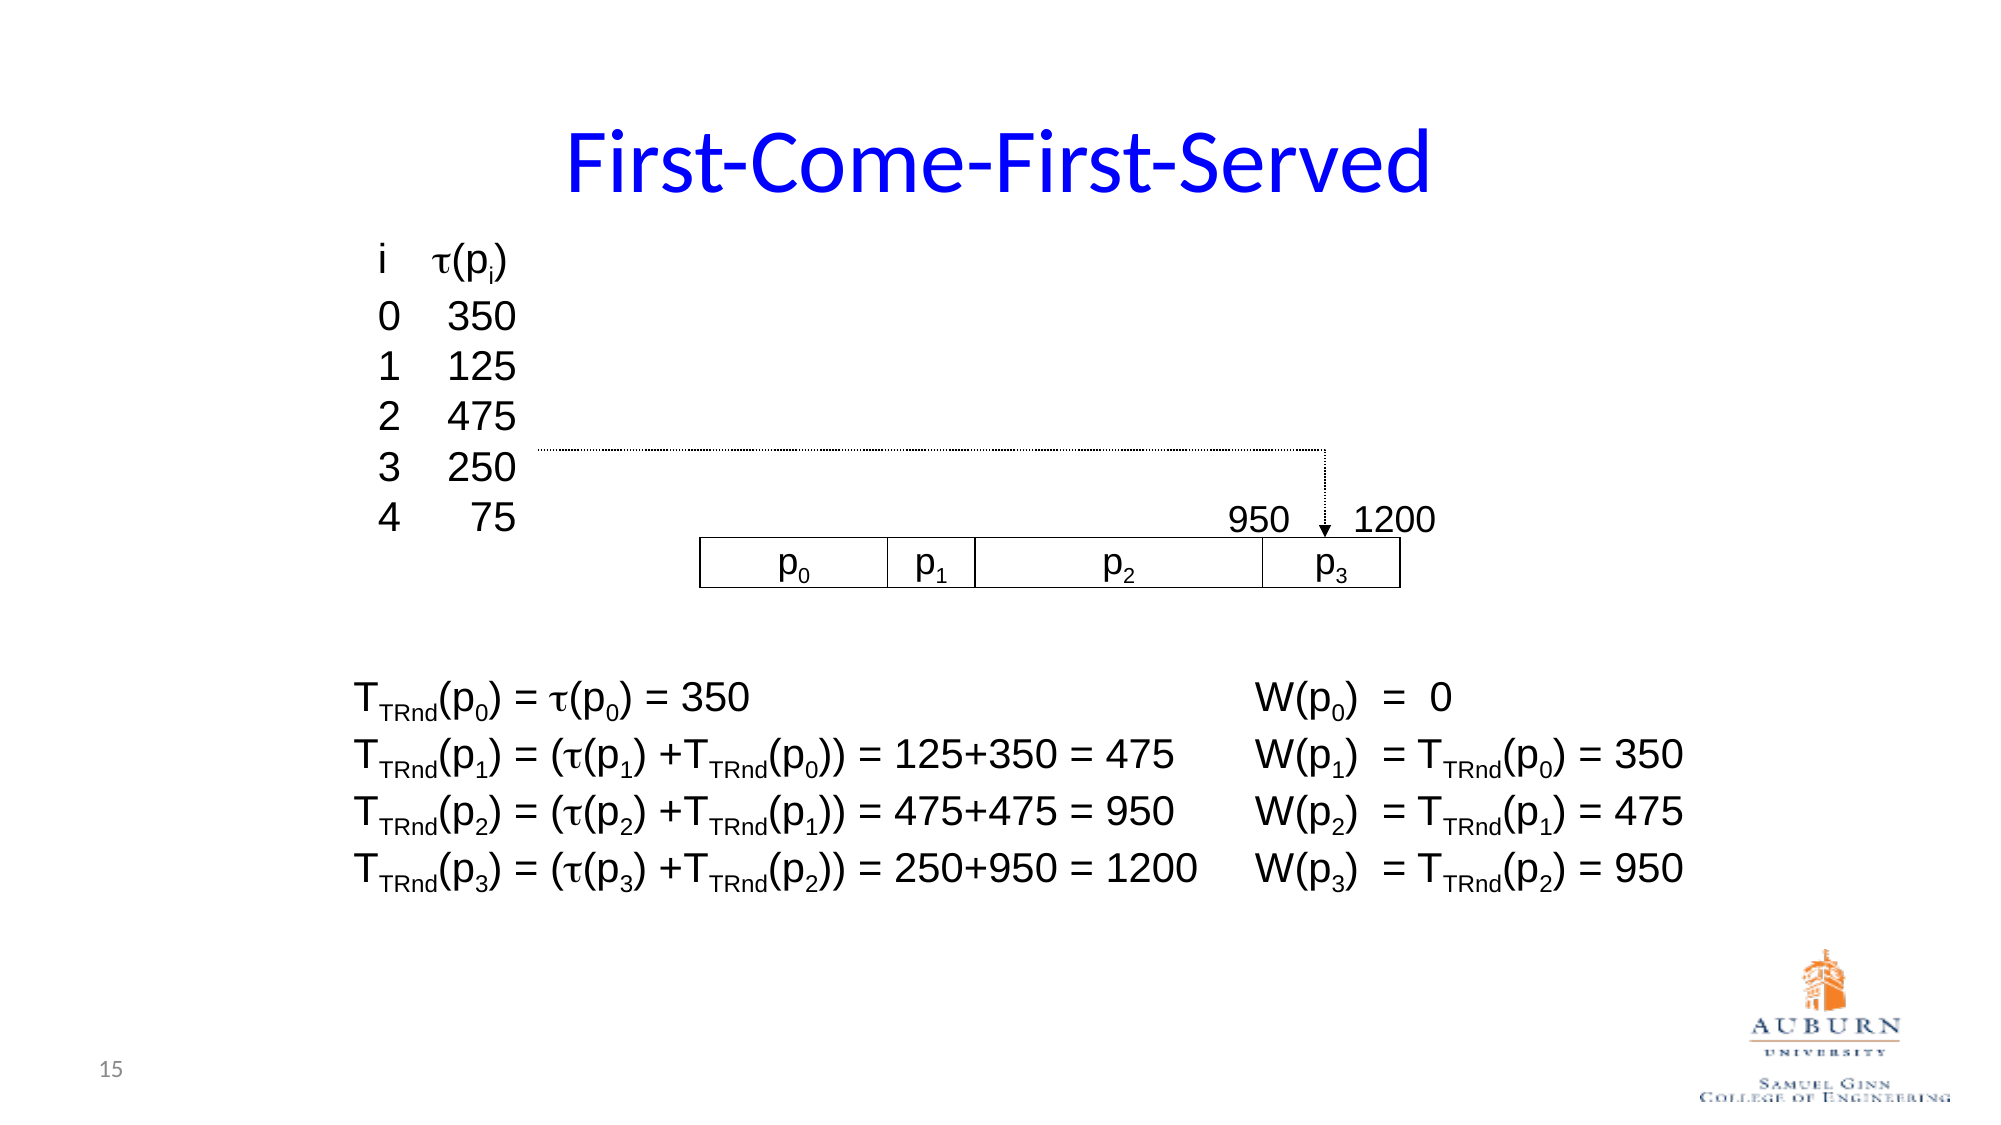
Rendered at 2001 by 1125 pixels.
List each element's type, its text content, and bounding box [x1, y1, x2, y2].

text_box W(p0) = 0 W(p1) = TTRnd(p0) = 350 W(p2) = TTRnd(p1) = 475 W(p3) = TTRnd(p2) = 950 [1240, 662, 1700, 905]
text_box p3 [1262, 537, 1400, 588]
text_box i t(pi) 0 350 1 125 2 475 3 250 4 75 [363, 224, 532, 547]
text_box p2 [974, 537, 1262, 588]
text_box p1 [887, 537, 974, 588]
text_box First-Come-First-Served [362, 99, 1638, 213]
slide_number 15 [83, 1037, 300, 1098]
text_box TTRnd(p0) = t(p0) = 350 TTRnd(p1) = (t(p1) +TTRnd(p0)) = 125+350 = 475 TTRnd(p2) = (t(p2) +TTRnd(p1)) = 475+475 = 950 TTRnd(p3) = (t(p3) +TTRnd(p2)) = 250+950 = 1200 [338, 662, 1214, 905]
text_box 950 [1213, 487, 1306, 548]
text_box 1200 [1338, 487, 1451, 548]
picture [1700, 949, 1950, 1102]
text_box [537, 449, 1332, 538]
text_box p0 [699, 537, 887, 588]
